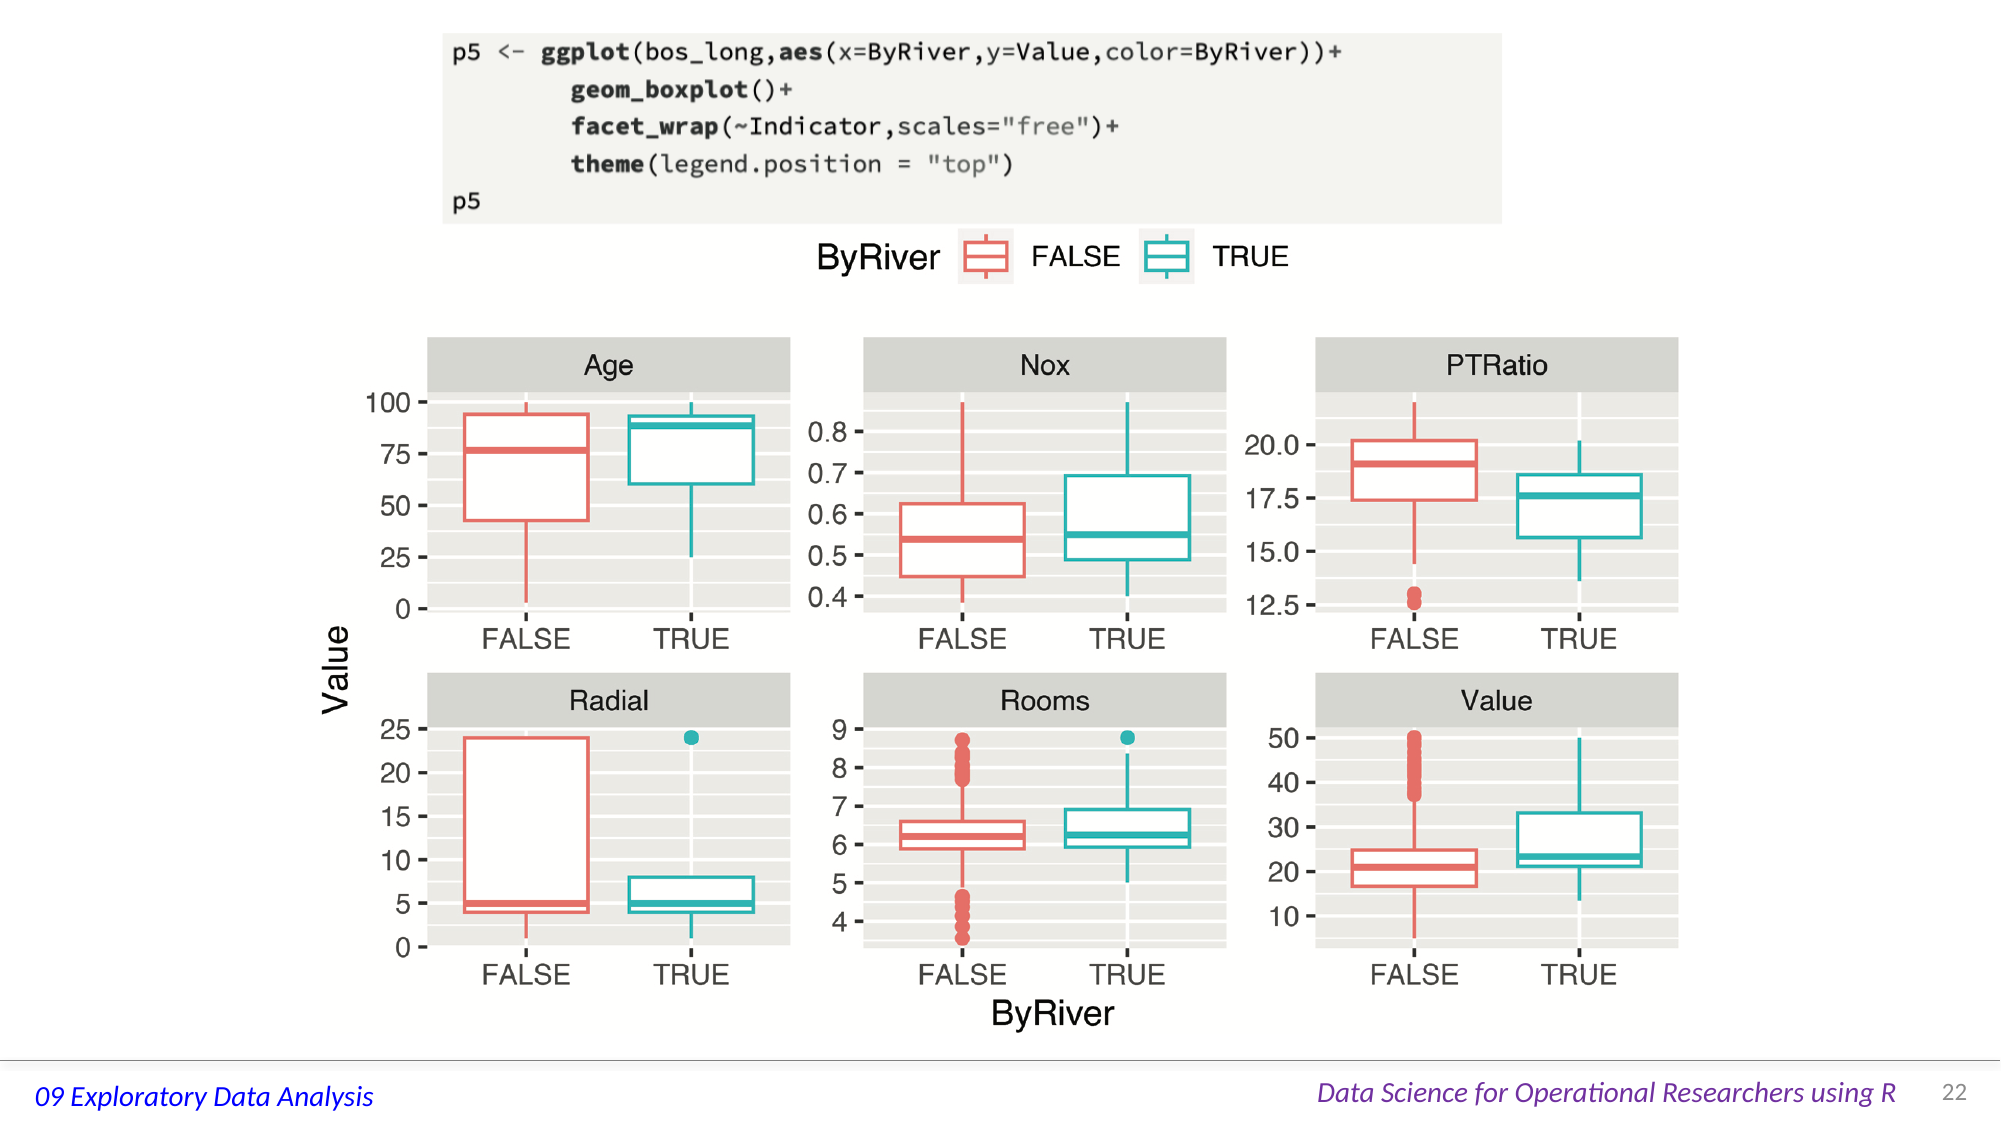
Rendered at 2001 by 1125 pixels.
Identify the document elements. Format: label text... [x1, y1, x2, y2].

picture [320, 33, 1680, 1034]
slide_number 22 [1899, 1060, 1983, 1120]
